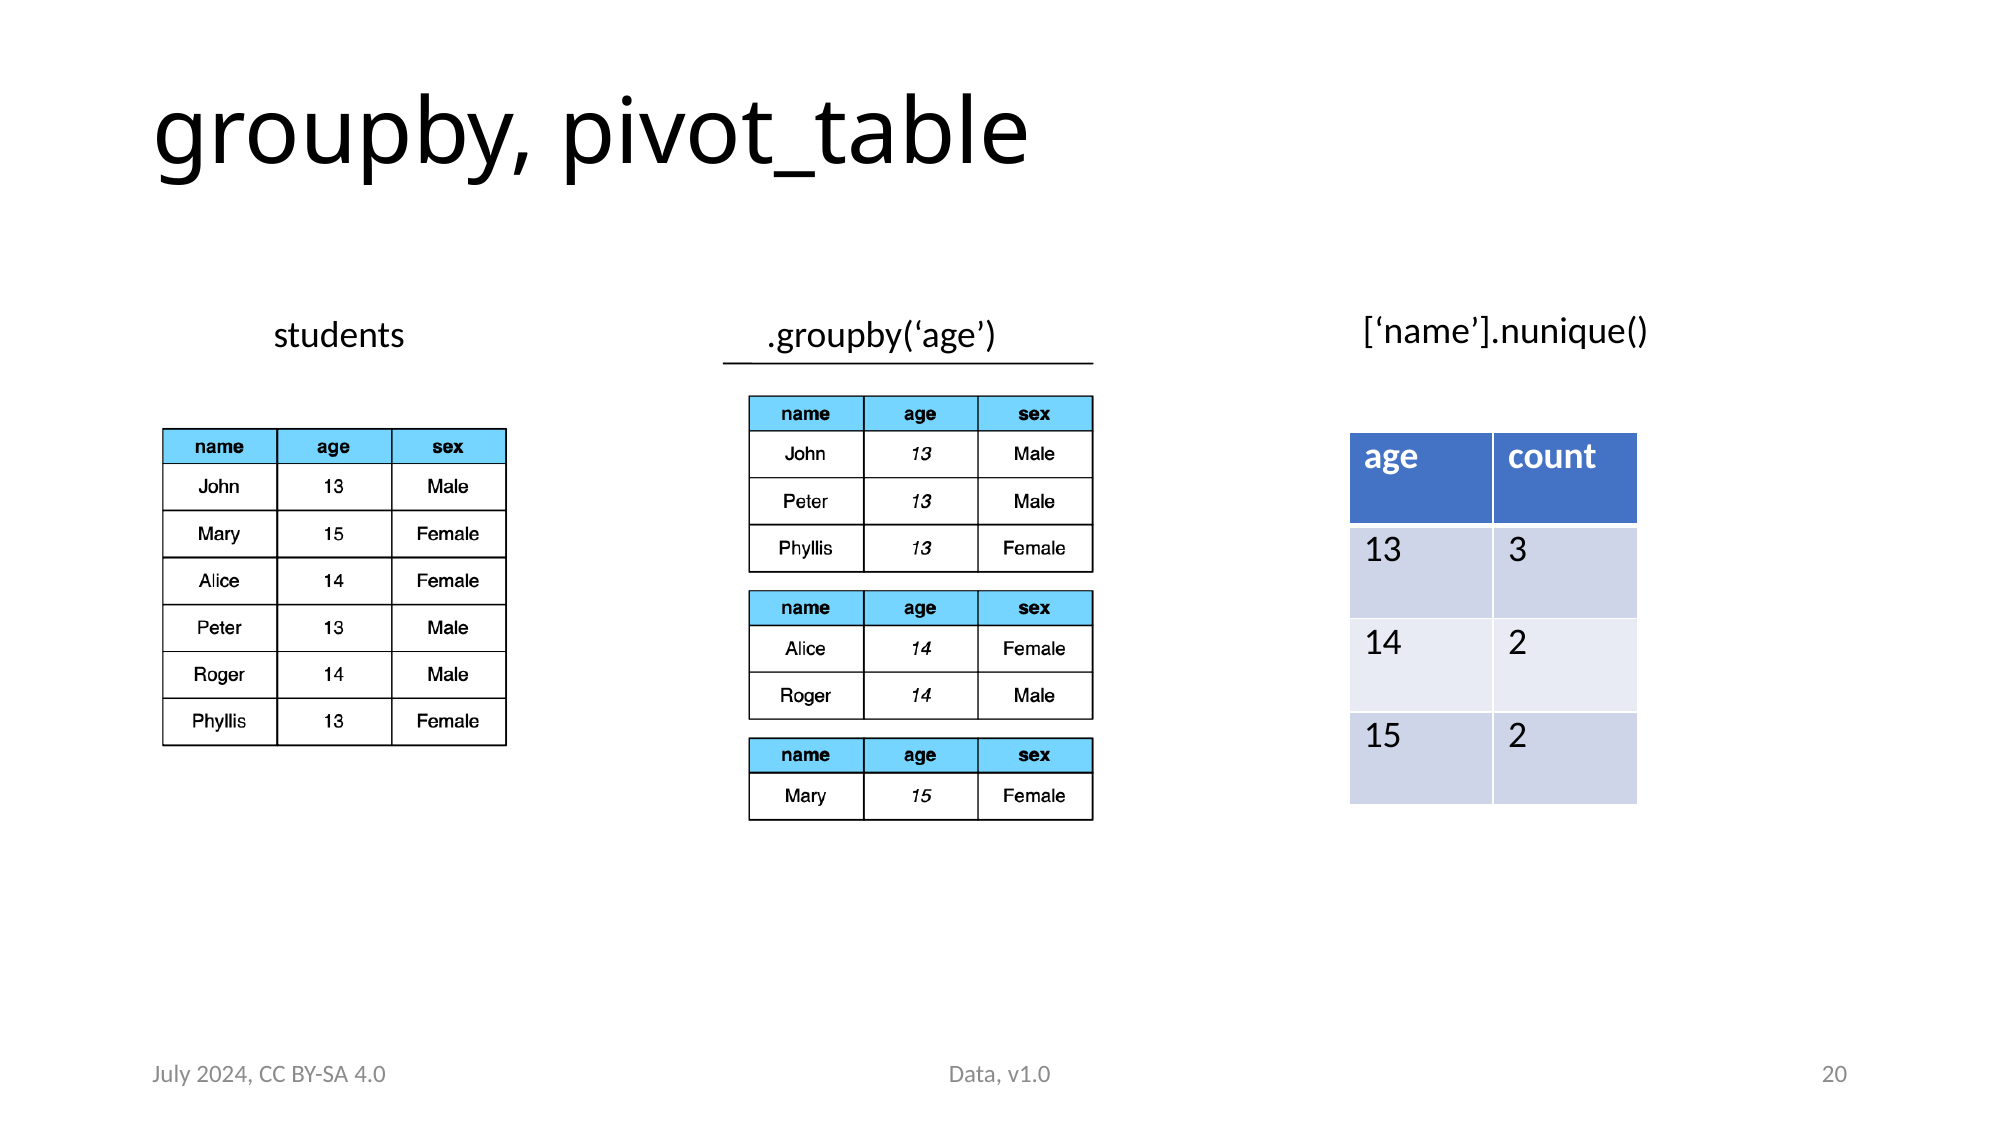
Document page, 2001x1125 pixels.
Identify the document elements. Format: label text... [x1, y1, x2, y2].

slide_number 20 [1412, 1042, 1863, 1103]
text_box students [258, 302, 602, 363]
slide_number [137, 1042, 588, 1103]
text_box [‘name’].nunique() [1348, 299, 1926, 359]
table_cell 15 [1350, 713, 1492, 804]
picture [722, 273, 1131, 852]
table_header count [1494, 433, 1637, 523]
table_header age [1350, 433, 1492, 523]
table_cell 2 [1494, 713, 1637, 804]
footer Data, v1.0 [662, 1042, 1338, 1103]
table_cell 13 [1350, 528, 1492, 618]
table_cell 14 [1350, 619, 1492, 711]
picture [137, 408, 528, 764]
title groupby, pivot_table [137, 59, 1863, 209]
table_cell 2 [1494, 619, 1637, 711]
table_cell 3 [1494, 528, 1637, 618]
